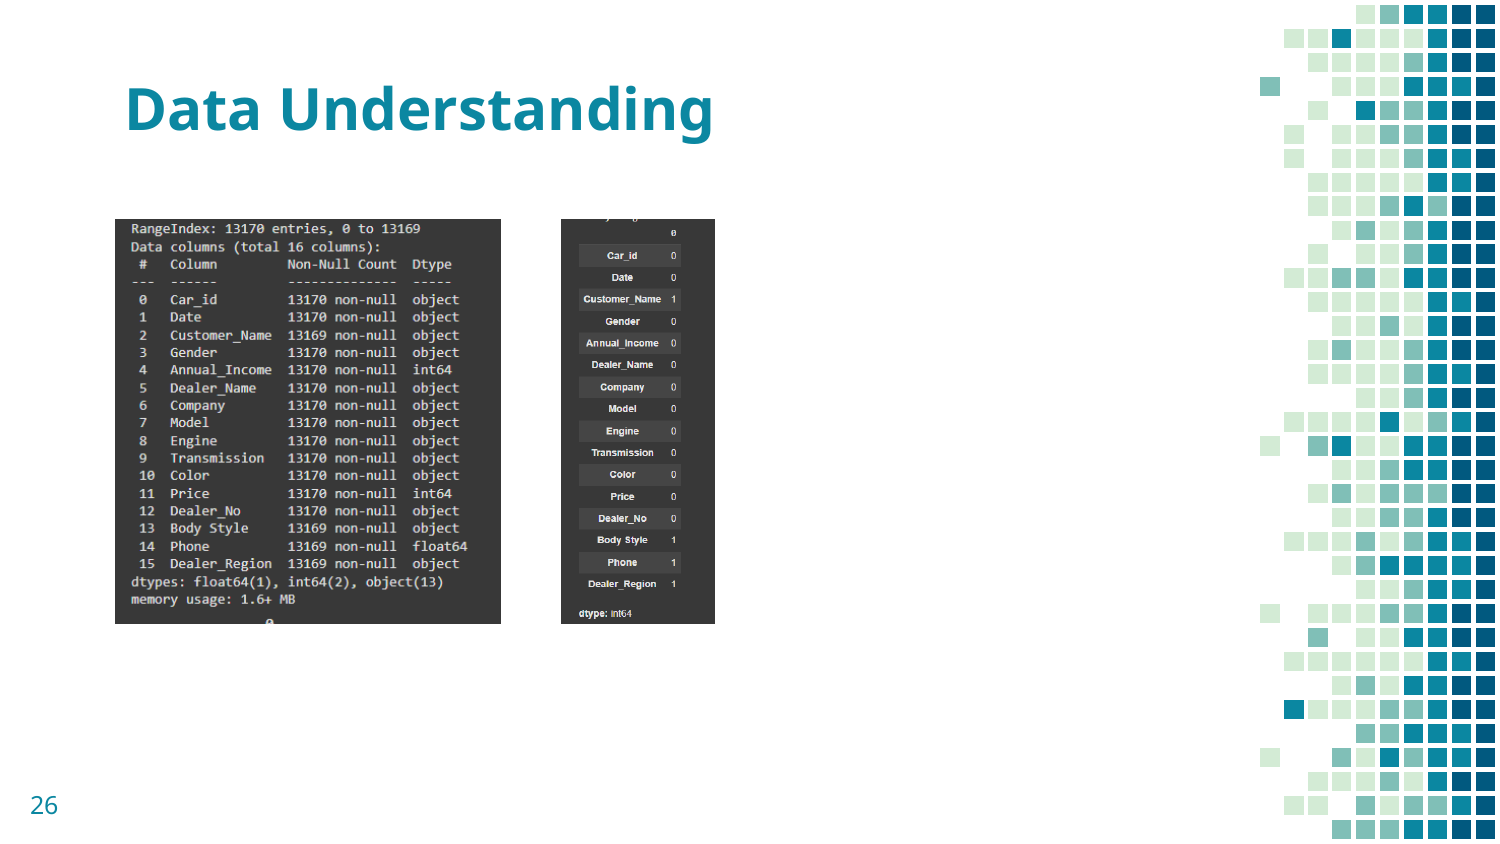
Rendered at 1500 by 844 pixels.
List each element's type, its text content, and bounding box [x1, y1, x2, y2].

title Data Understanding [109, 53, 1216, 158]
picture [115, 219, 501, 625]
slide_number ‹#› [15, 774, 105, 839]
picture [560, 219, 716, 625]
